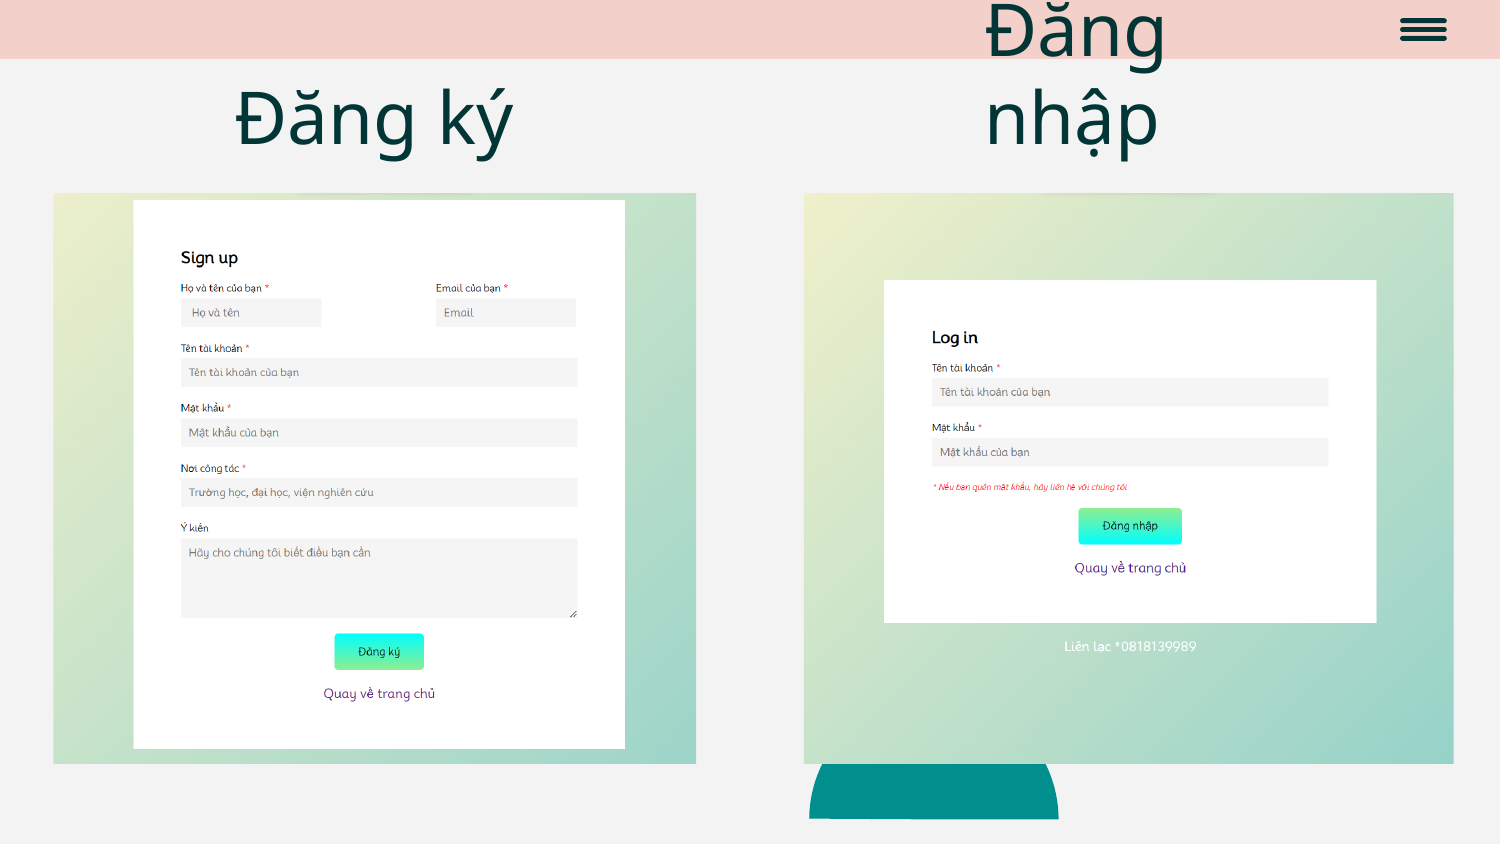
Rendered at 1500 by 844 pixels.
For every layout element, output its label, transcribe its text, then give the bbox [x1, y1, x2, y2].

picture [53, 192, 697, 764]
text_box Đăng nhập [969, 80, 1330, 174]
text_box [809, 771, 1059, 820]
picture [803, 192, 1454, 764]
title Đăng ký [219, 80, 531, 174]
